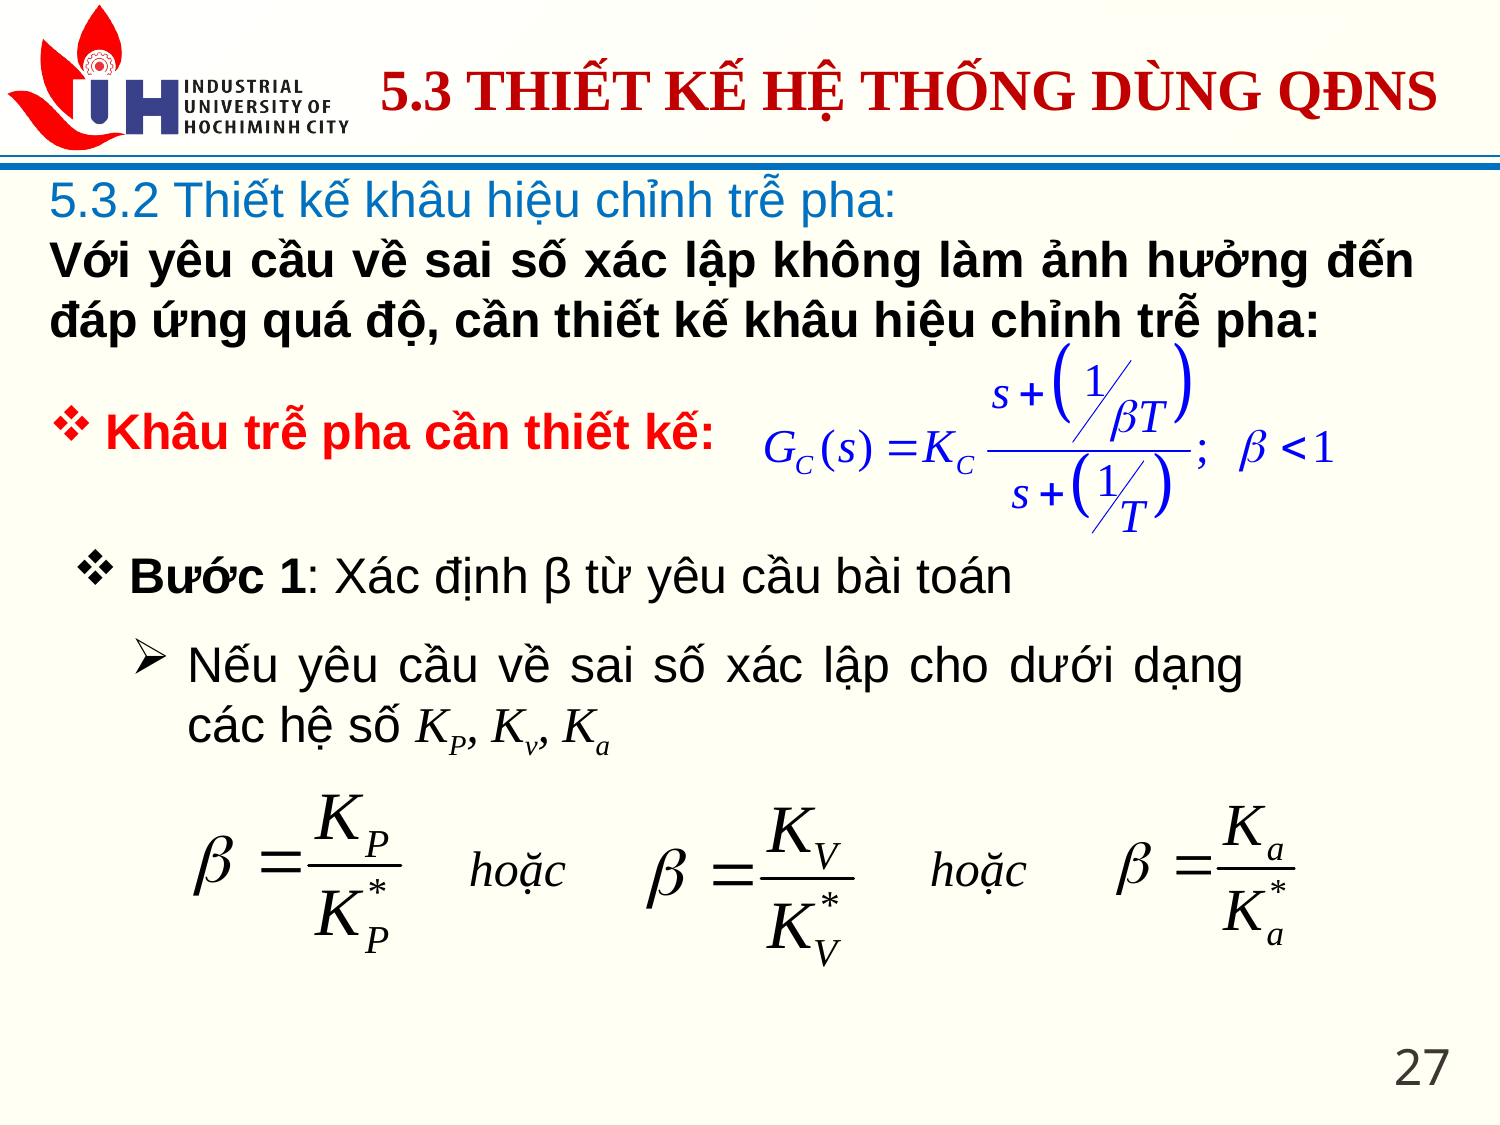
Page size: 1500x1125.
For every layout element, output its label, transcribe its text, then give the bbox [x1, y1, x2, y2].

text_box Khâu trễ pha cần thiết kế: [34, 392, 750, 467]
text_box 5.3.2 Thiết kế khâu hiệu chỉnh trễ pha: [34, 159, 1431, 219]
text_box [633, 787, 867, 981]
text_box Với yêu cầu về sai số xác lập không làm ảnh hưởng đến đáp ứng quá độ, cần thiết kế khâu hiệu chỉnh trễ pha: [34, 219, 1431, 355]
text_box Nếu yêu cầu về sai số xác lập cho dưới dạng các hệ số KP, Kv, Ka [116, 625, 1260, 769]
text_box hoặc [454, 829, 627, 905]
text_box 5.3 THIẾT KẾ HỆ THỐNG DÙNG QĐNS [297, 25, 1500, 158]
picture [2, 0, 358, 154]
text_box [1105, 788, 1306, 959]
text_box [181, 775, 414, 968]
slide_number 27 [1225, 1039, 1451, 1100]
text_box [756, 336, 1339, 549]
text_box Bước 1: Xác định β từ yêu cầu bài toán [58, 535, 1406, 611]
text_box hoặc [914, 829, 1095, 905]
